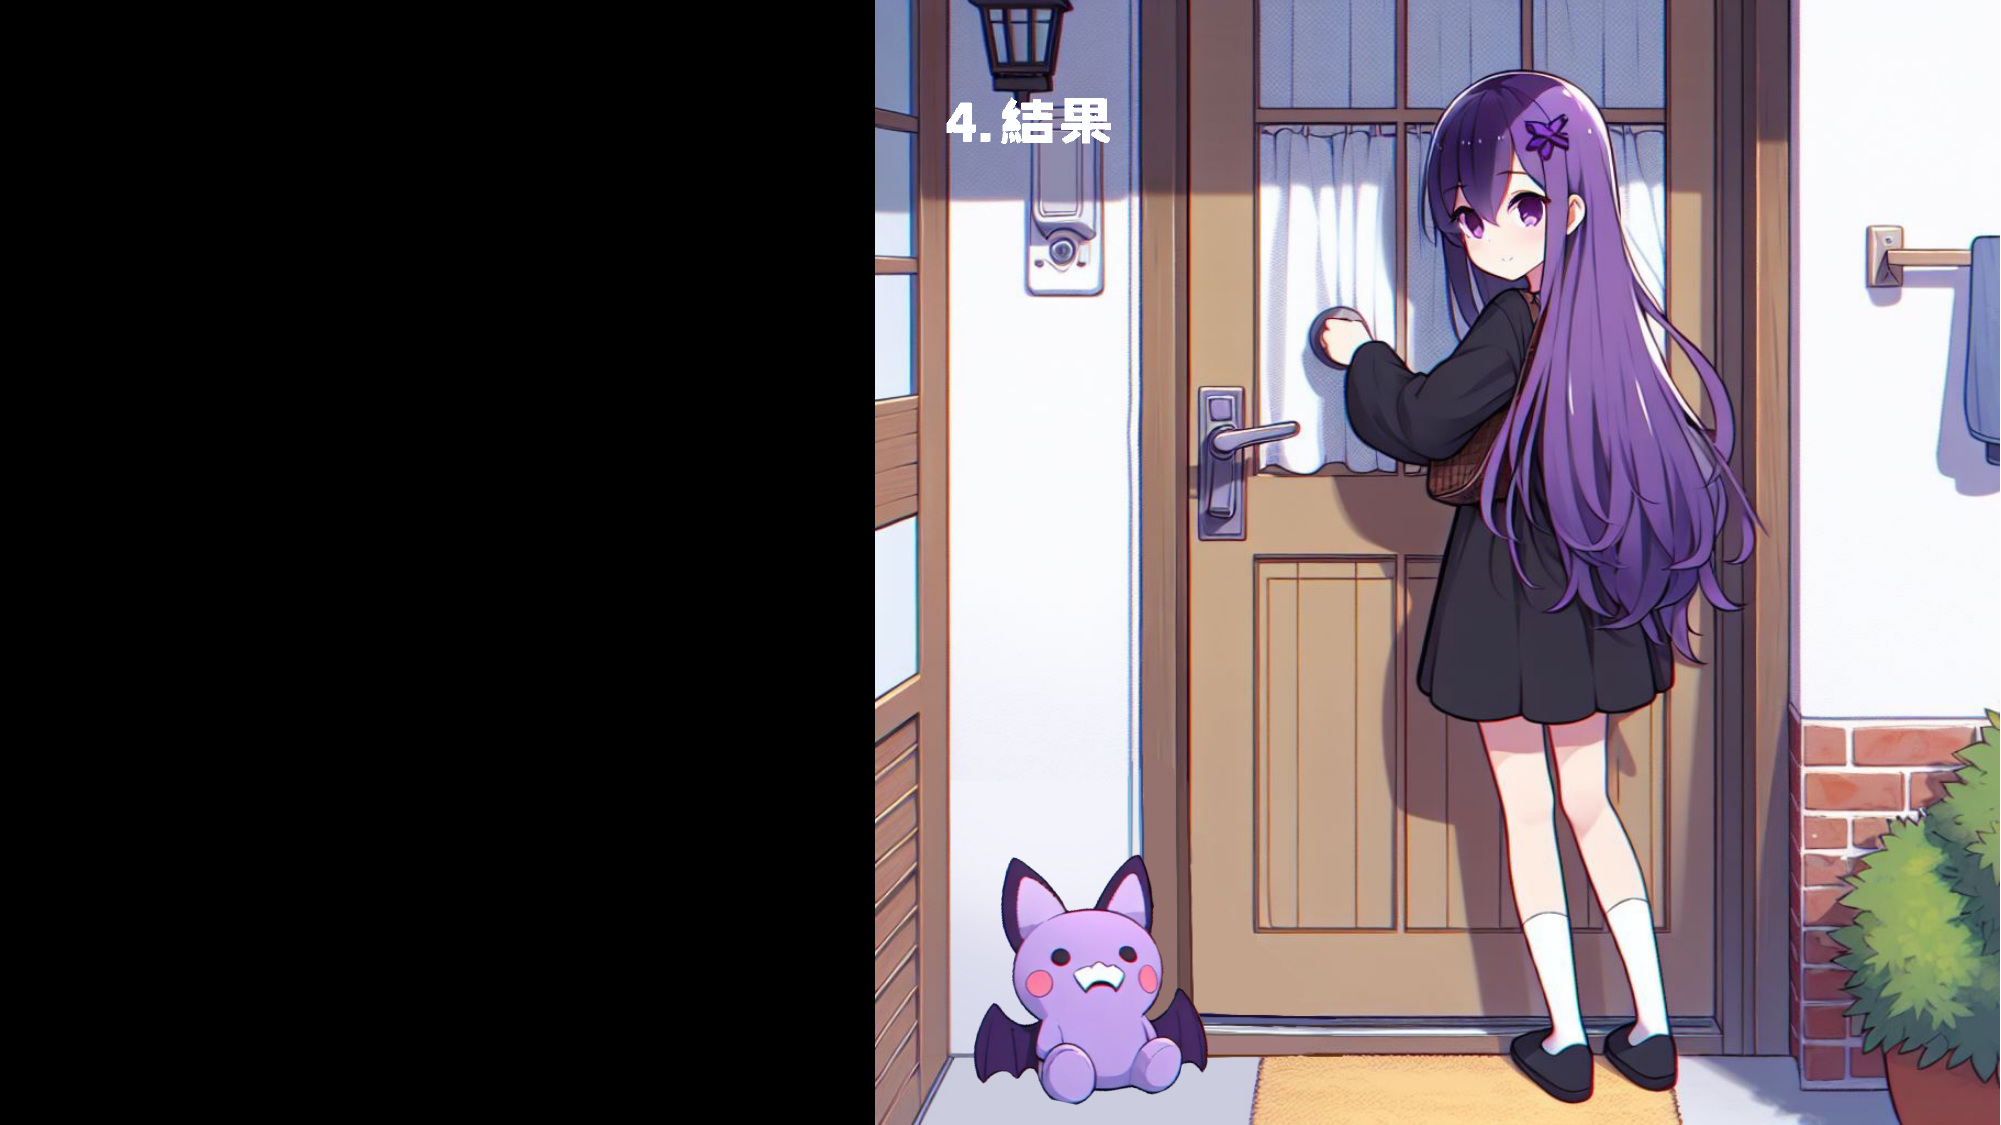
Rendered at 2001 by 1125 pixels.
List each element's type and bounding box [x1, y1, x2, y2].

picture [874, 0, 2000, 1125]
